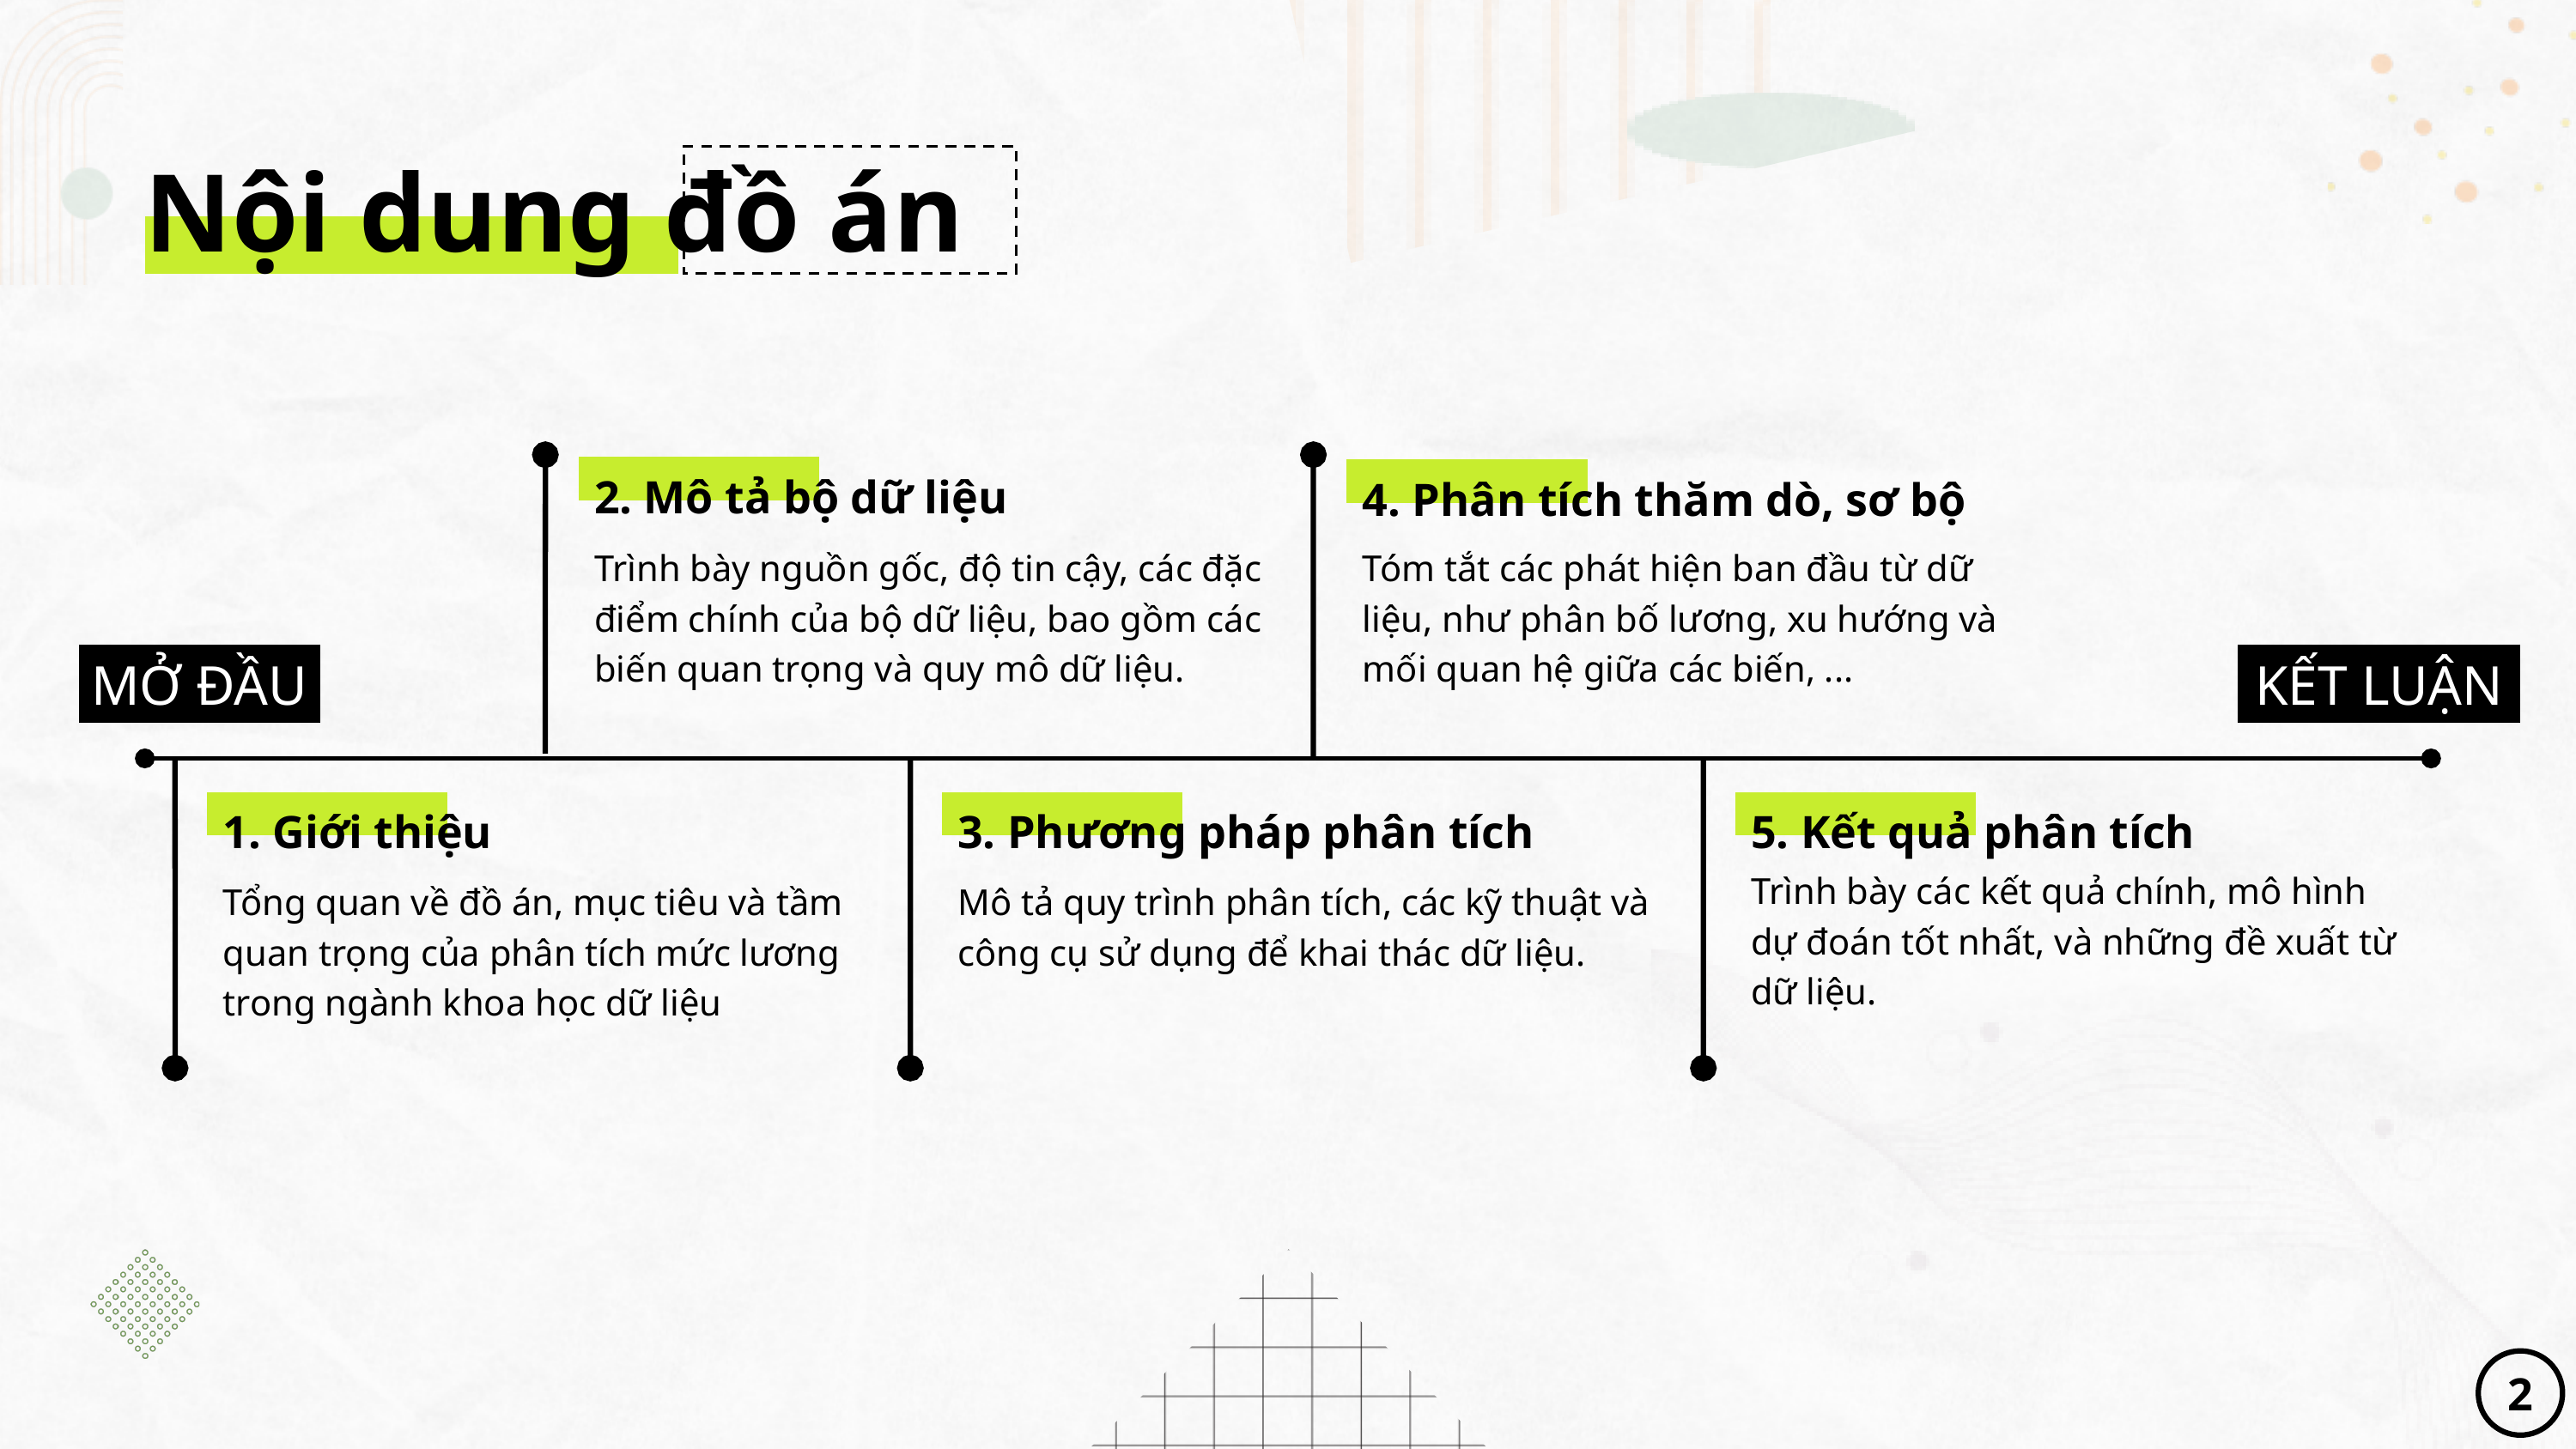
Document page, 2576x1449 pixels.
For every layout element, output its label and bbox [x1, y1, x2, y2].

text_box [78, 644, 320, 724]
text_box [173, 758, 863, 1069]
text_box [144, 144, 1029, 274]
text_box [908, 758, 1656, 1069]
text_box [2237, 644, 2521, 724]
text_box [0, 0, 2576, 1449]
text_box [1701, 758, 2403, 1069]
text_box [2477, 1350, 2563, 1436]
text_box [543, 454, 1265, 755]
text_box [1310, 454, 2033, 759]
